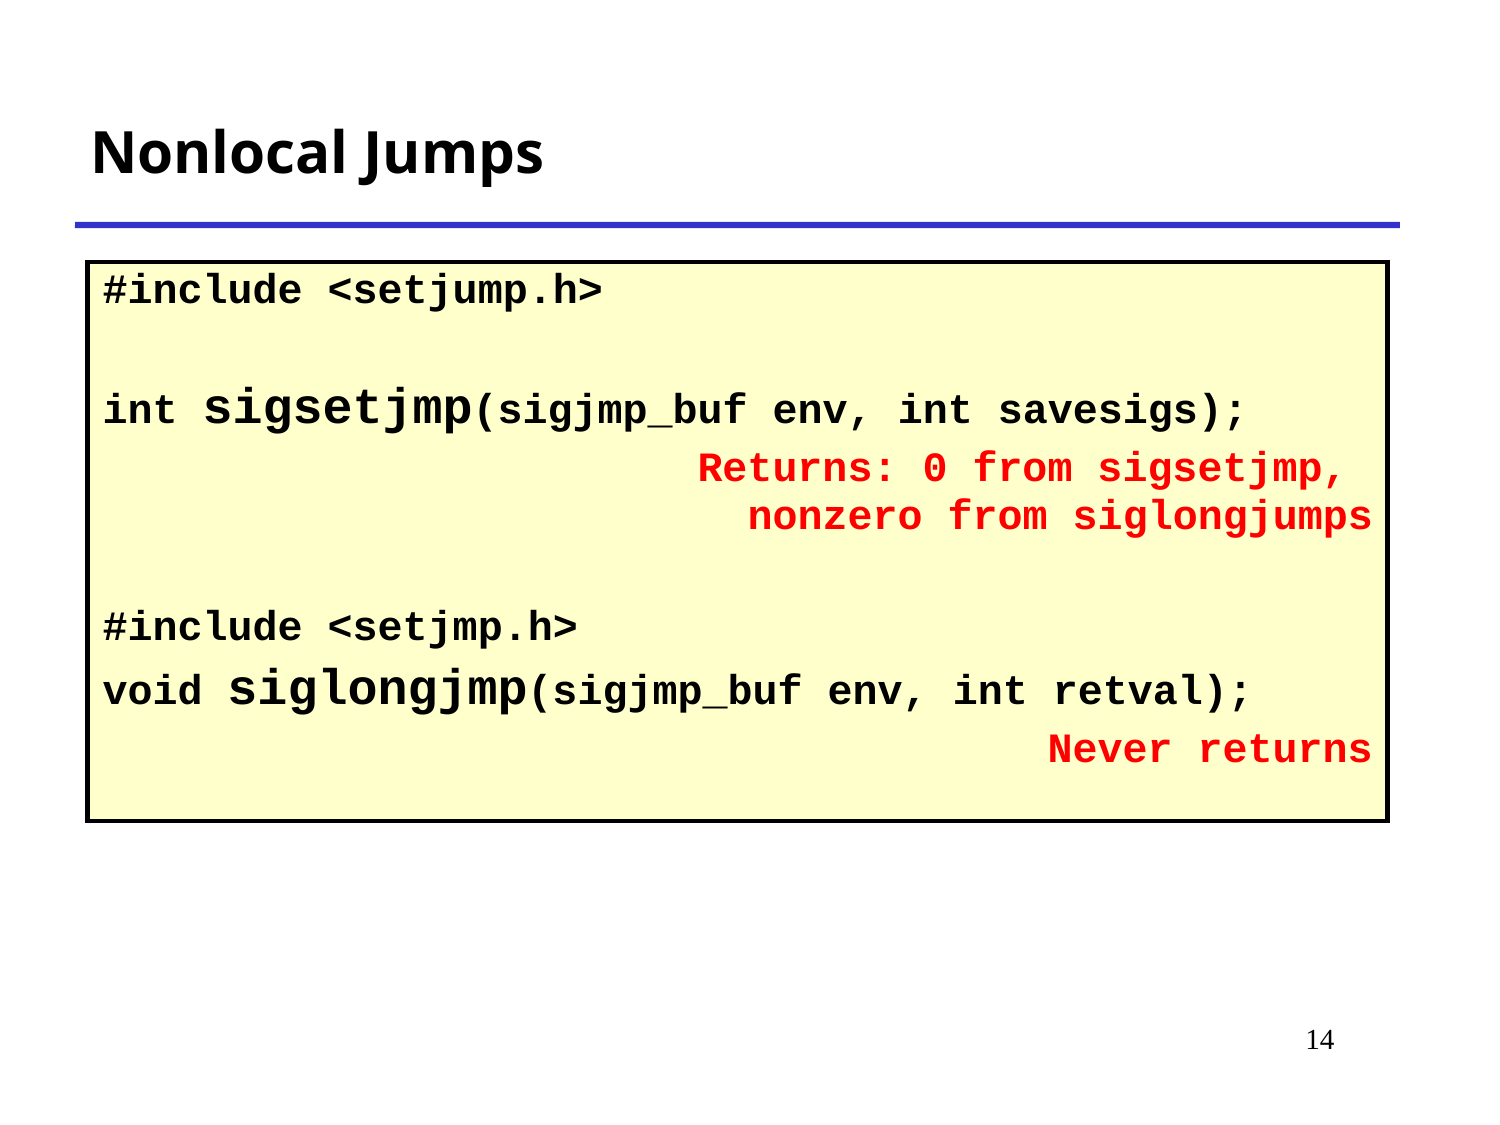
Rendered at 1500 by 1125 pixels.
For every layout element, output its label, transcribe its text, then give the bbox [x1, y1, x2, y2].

slide_number 14 [1137, 1012, 1351, 1088]
table_header #include <setjump.h> int sigsetjmp(sigjmp_buf env, int savesigs); Returns: 0 from sigsetjmp, nonzero from siglongjumps #include <setjmp.h> void siglongjmp(sigjmp_buf env, int retval); Never returns [90, 264, 1385, 819]
title Nonlocal Jumps [75, 75, 1400, 225]
